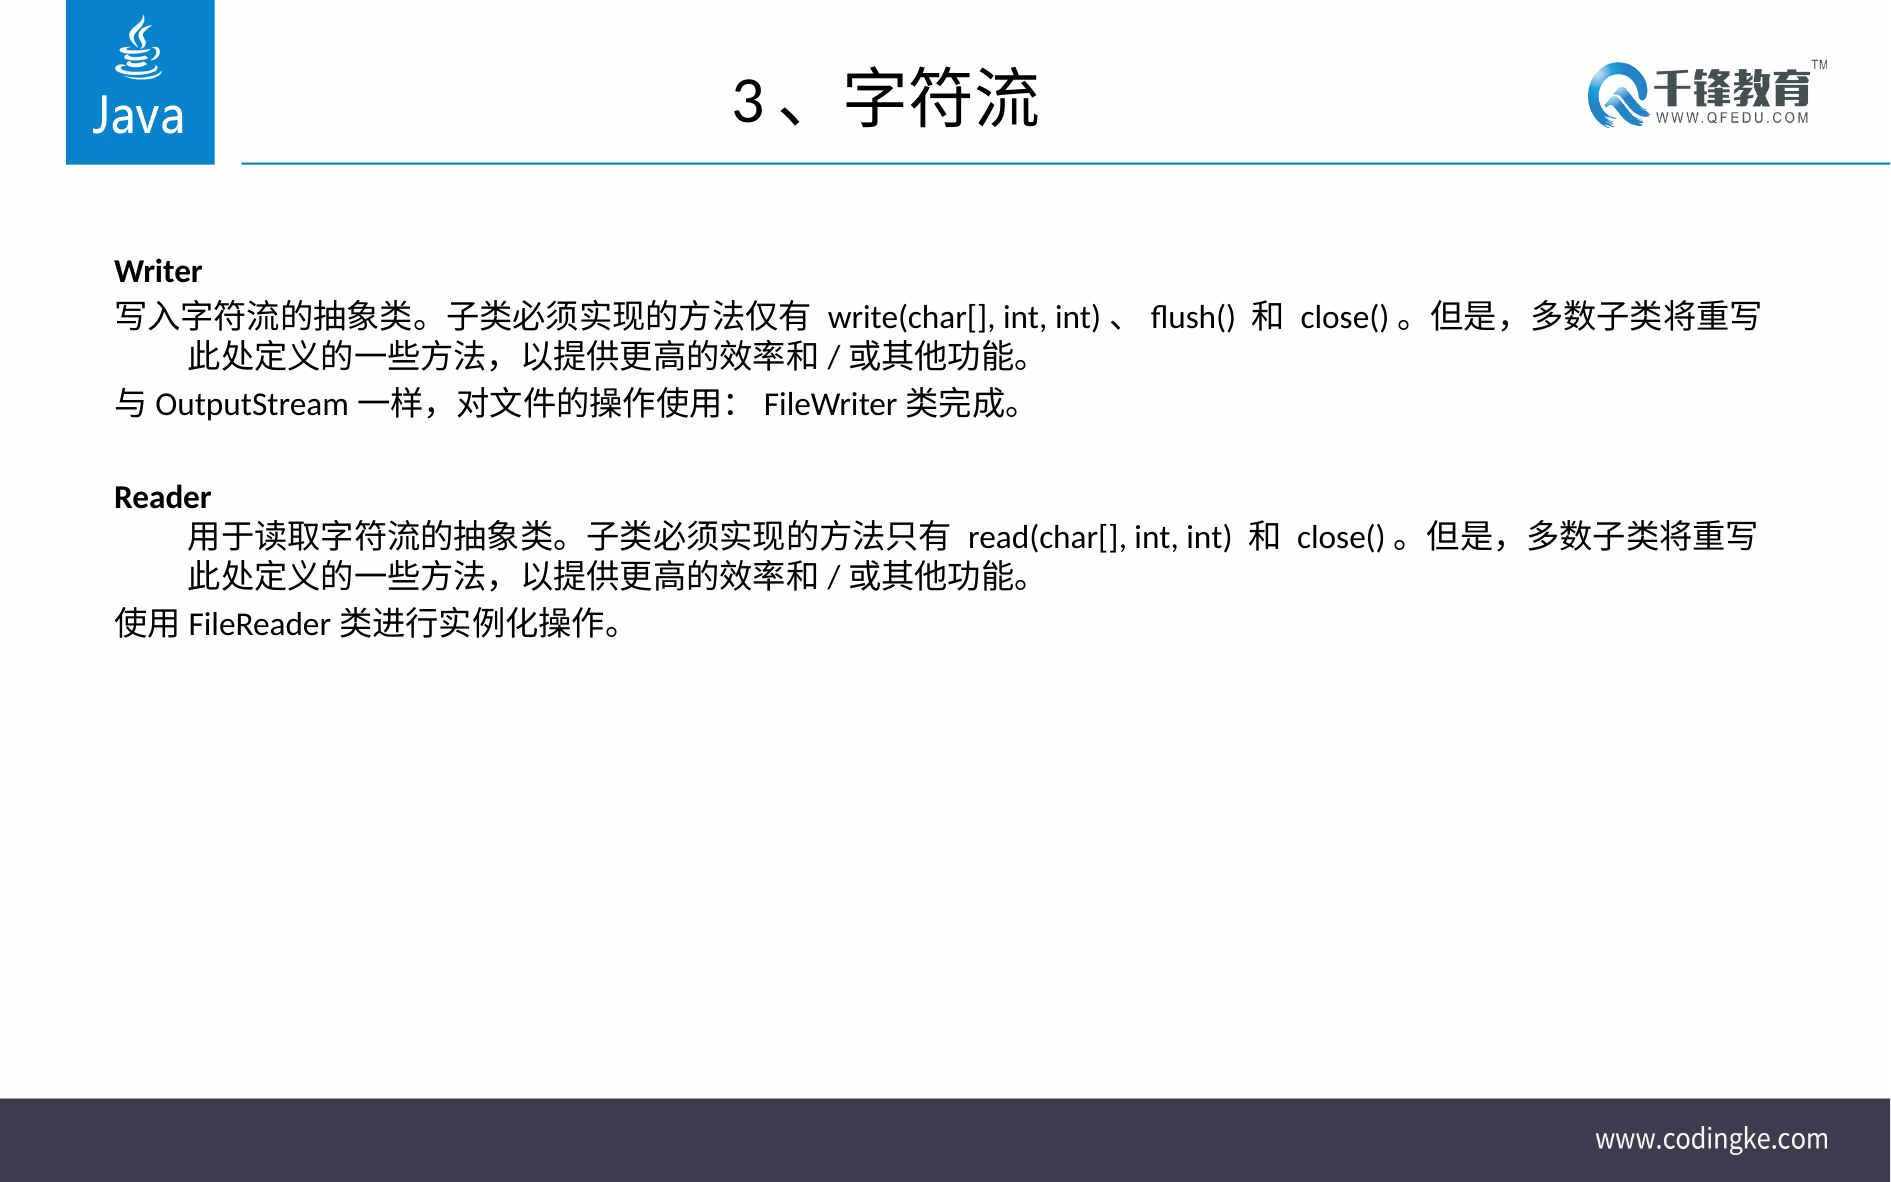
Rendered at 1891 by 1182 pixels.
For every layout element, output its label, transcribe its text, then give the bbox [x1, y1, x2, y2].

picture [0, 0, 1891, 1182]
list Writer 写入字符流的抽象类。子类必须实现的方法仅有 write(char[], int, int)、flush() 和 close()。但是，多数子类将重写此处定义的一些方法，以提供更高的效率和/或其他功能。 与OutputStream一样，对文件的操作使用：FileWriter类完成。 Reader 用于读取字符流的抽象类。子类必须实现的方法只有 read(char[], int, int) 和 close()。但是，多数子类将重写此处定义的一些方法，以提供更高的效率和/或其他功能。 使用FileReader类进行实例化操作。 [94, 239, 1796, 1036]
title 3、字符流 [236, 47, 1536, 147]
